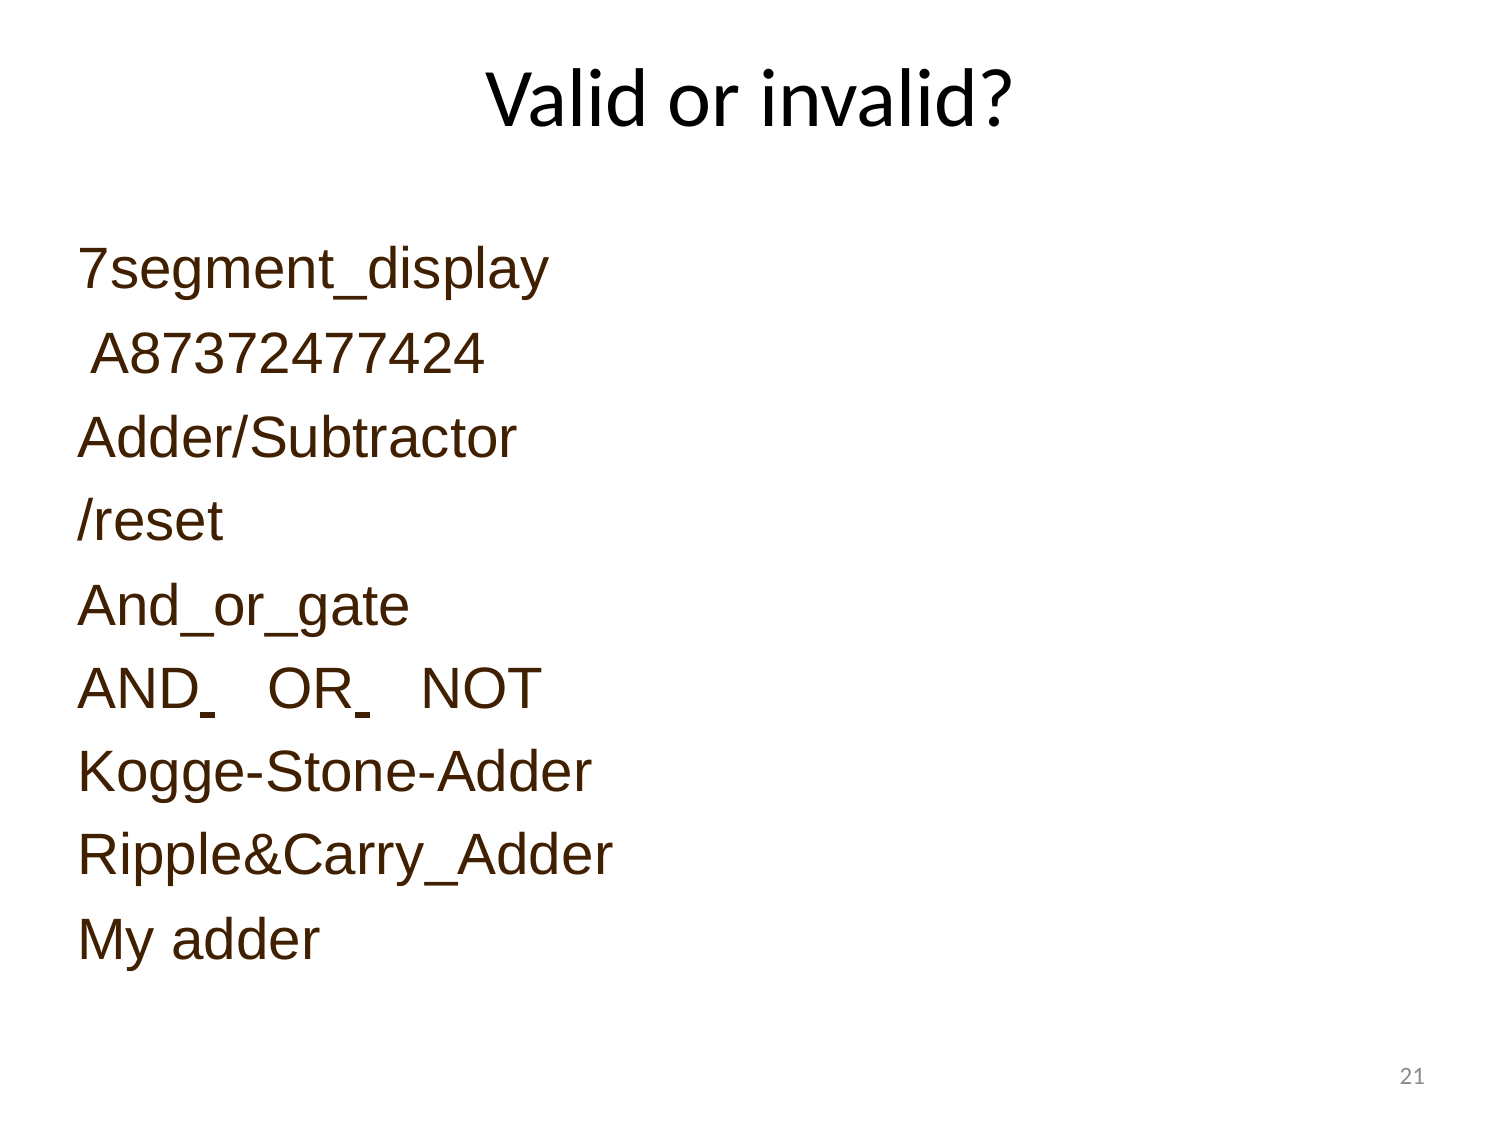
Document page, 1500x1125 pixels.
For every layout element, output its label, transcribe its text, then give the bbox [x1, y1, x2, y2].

title Valid or invalid? [453, 0, 1047, 187]
text_box 7segment_display A87372477424 Adder/Subtractor /reset And_or_gate AND OR NOT Kogge-Stone-Adder Ripple&Carry_Adder My adder [75, 212, 616, 1055]
slide_number 21 [1074, 746, 1425, 1125]
